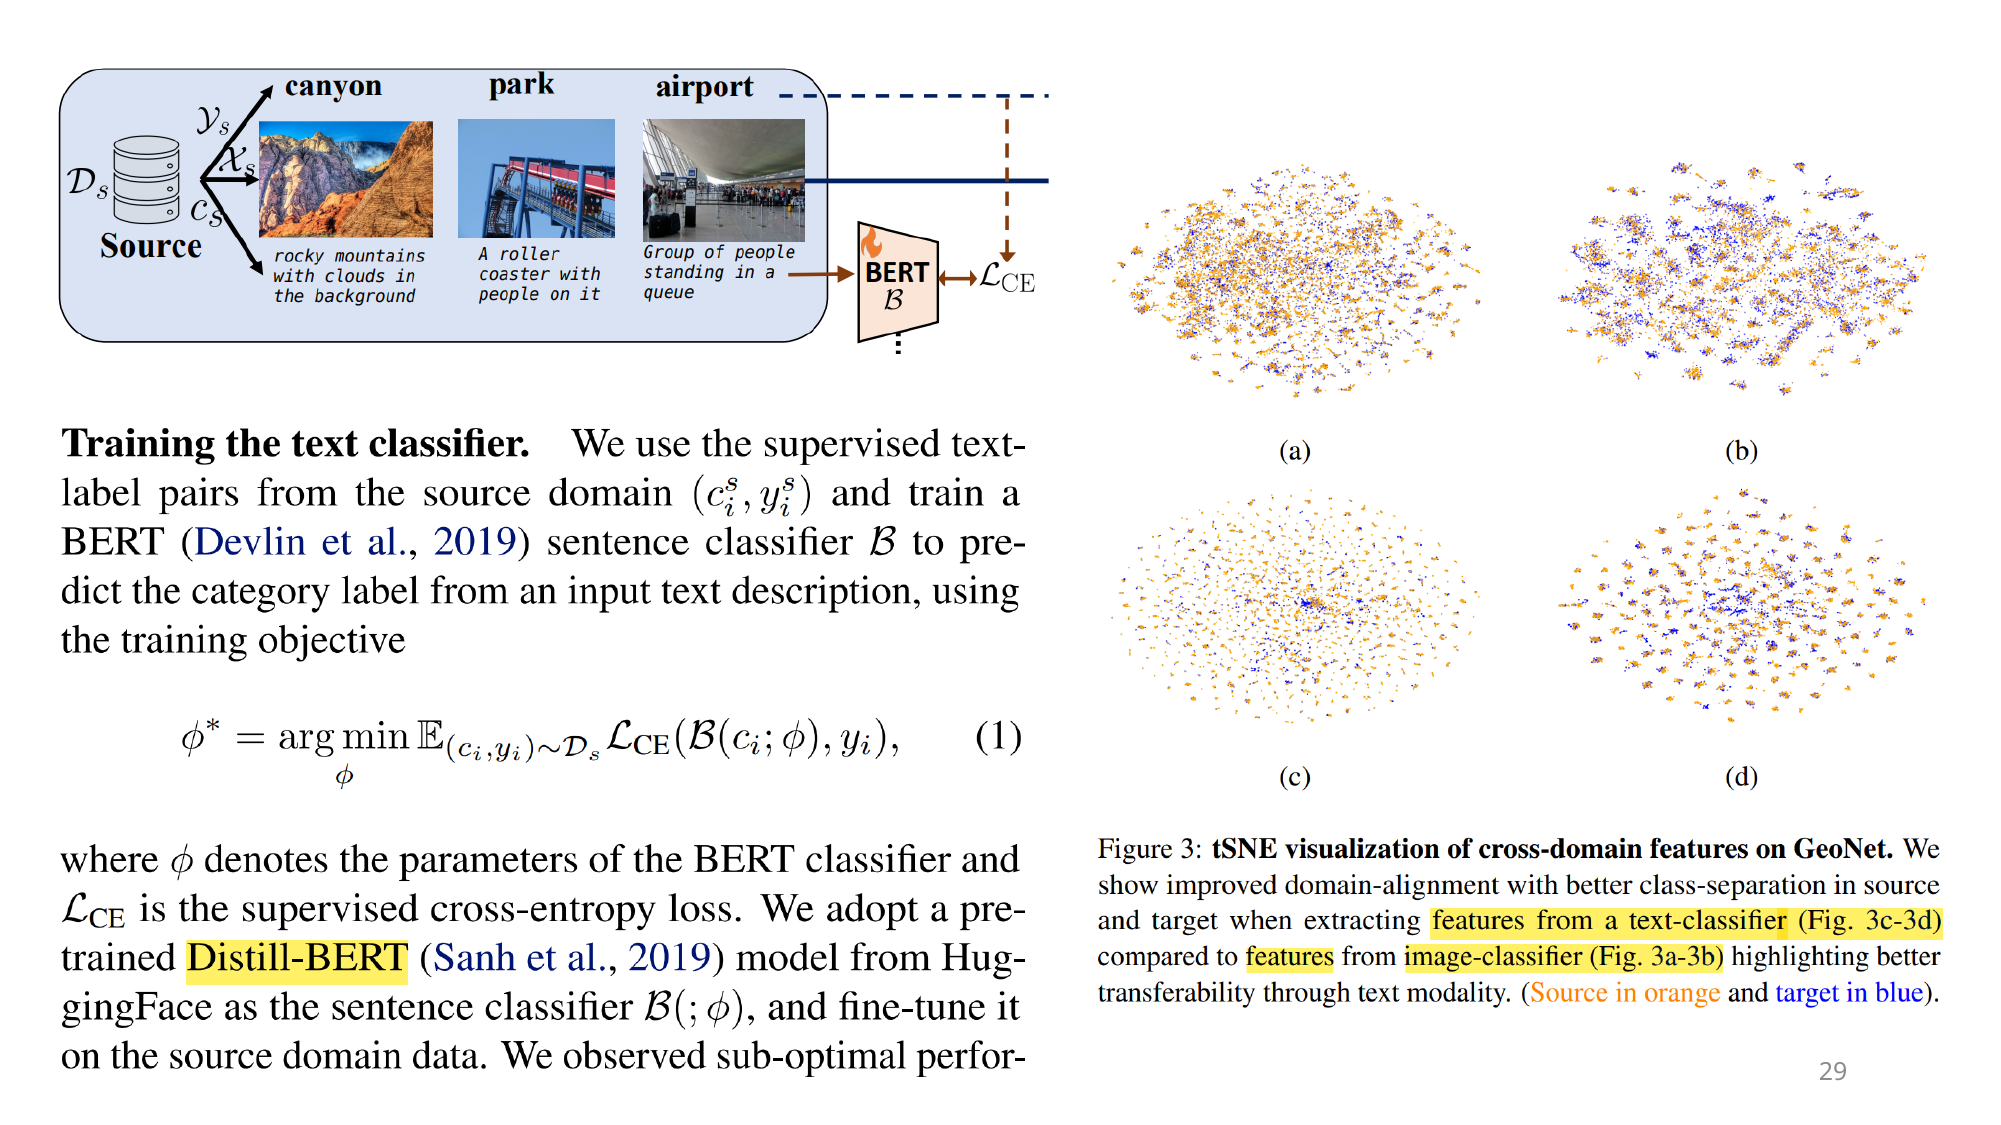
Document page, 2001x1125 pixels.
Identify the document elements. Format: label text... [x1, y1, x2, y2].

slide_number 29 [1412, 1042, 1863, 1103]
picture [1089, 154, 1950, 1016]
picture [49, 416, 1033, 1079]
picture [34, 46, 1049, 354]
